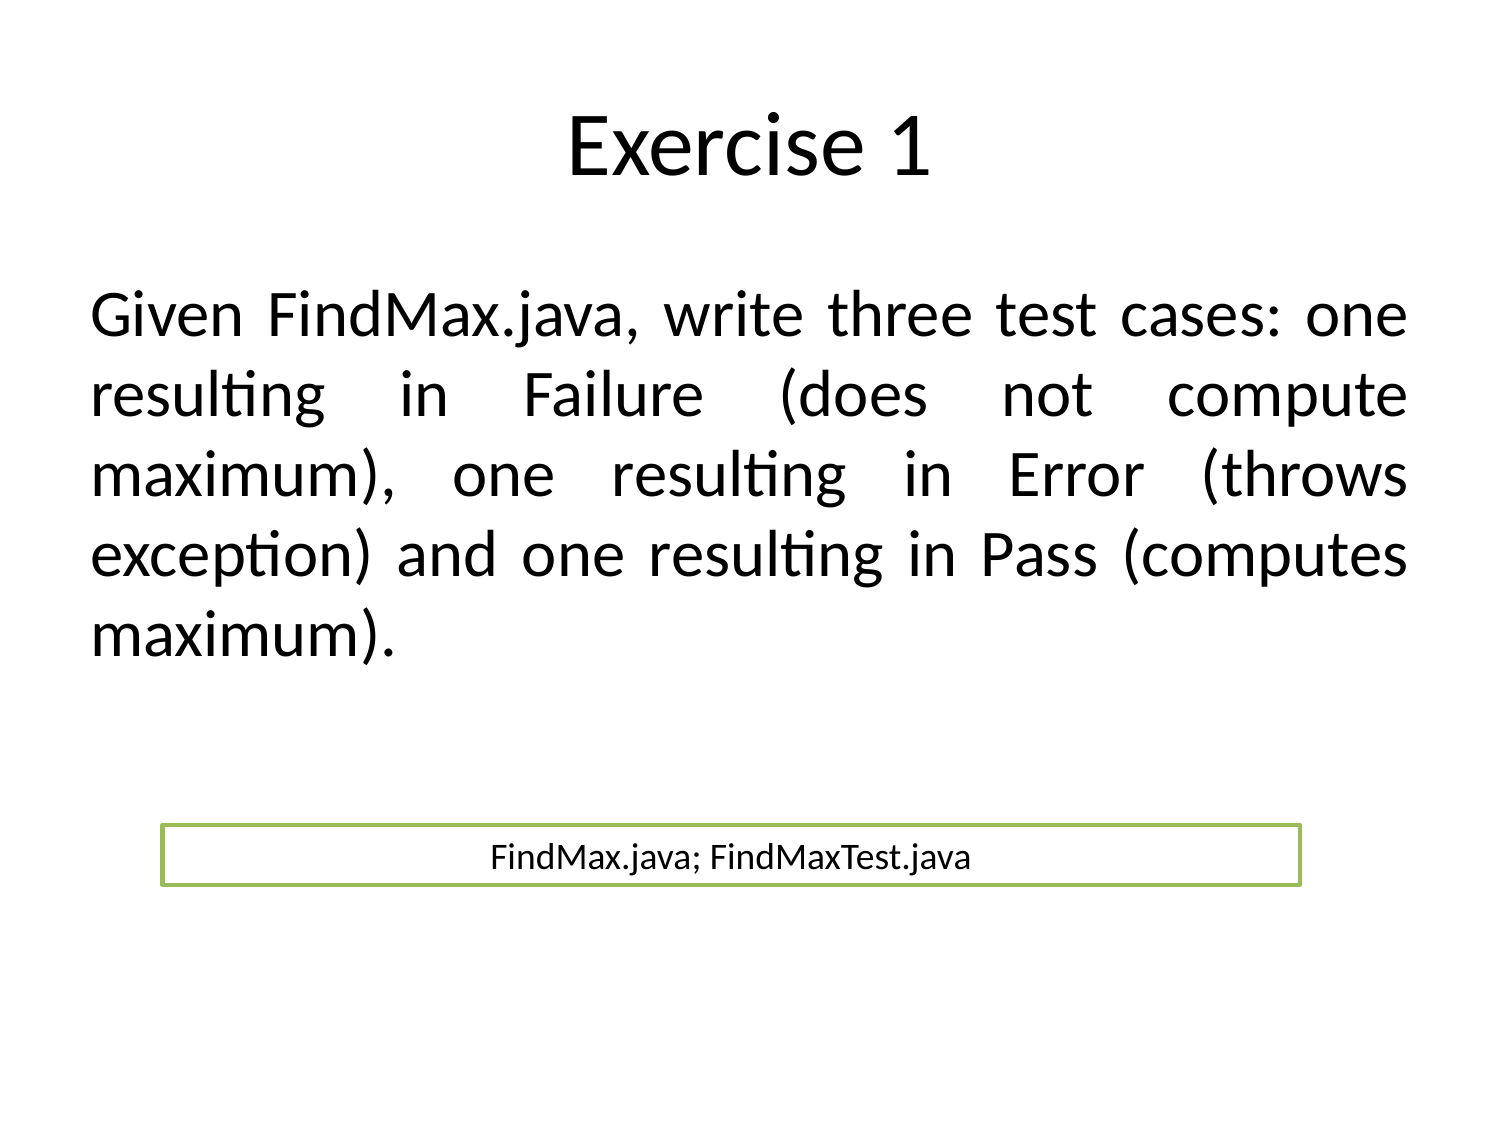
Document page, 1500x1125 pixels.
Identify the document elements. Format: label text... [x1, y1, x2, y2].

text_box FindMax.java; FindMaxTest.java [160, 823, 1302, 887]
title Exercise 1 [75, 45, 1425, 233]
list Given FindMax.java, write three test cases: one resulting in Failure (does not compute maximum), one resulting in Error (throws exception) and one resulting in Pass (computes maximum). [75, 262, 1425, 1005]
